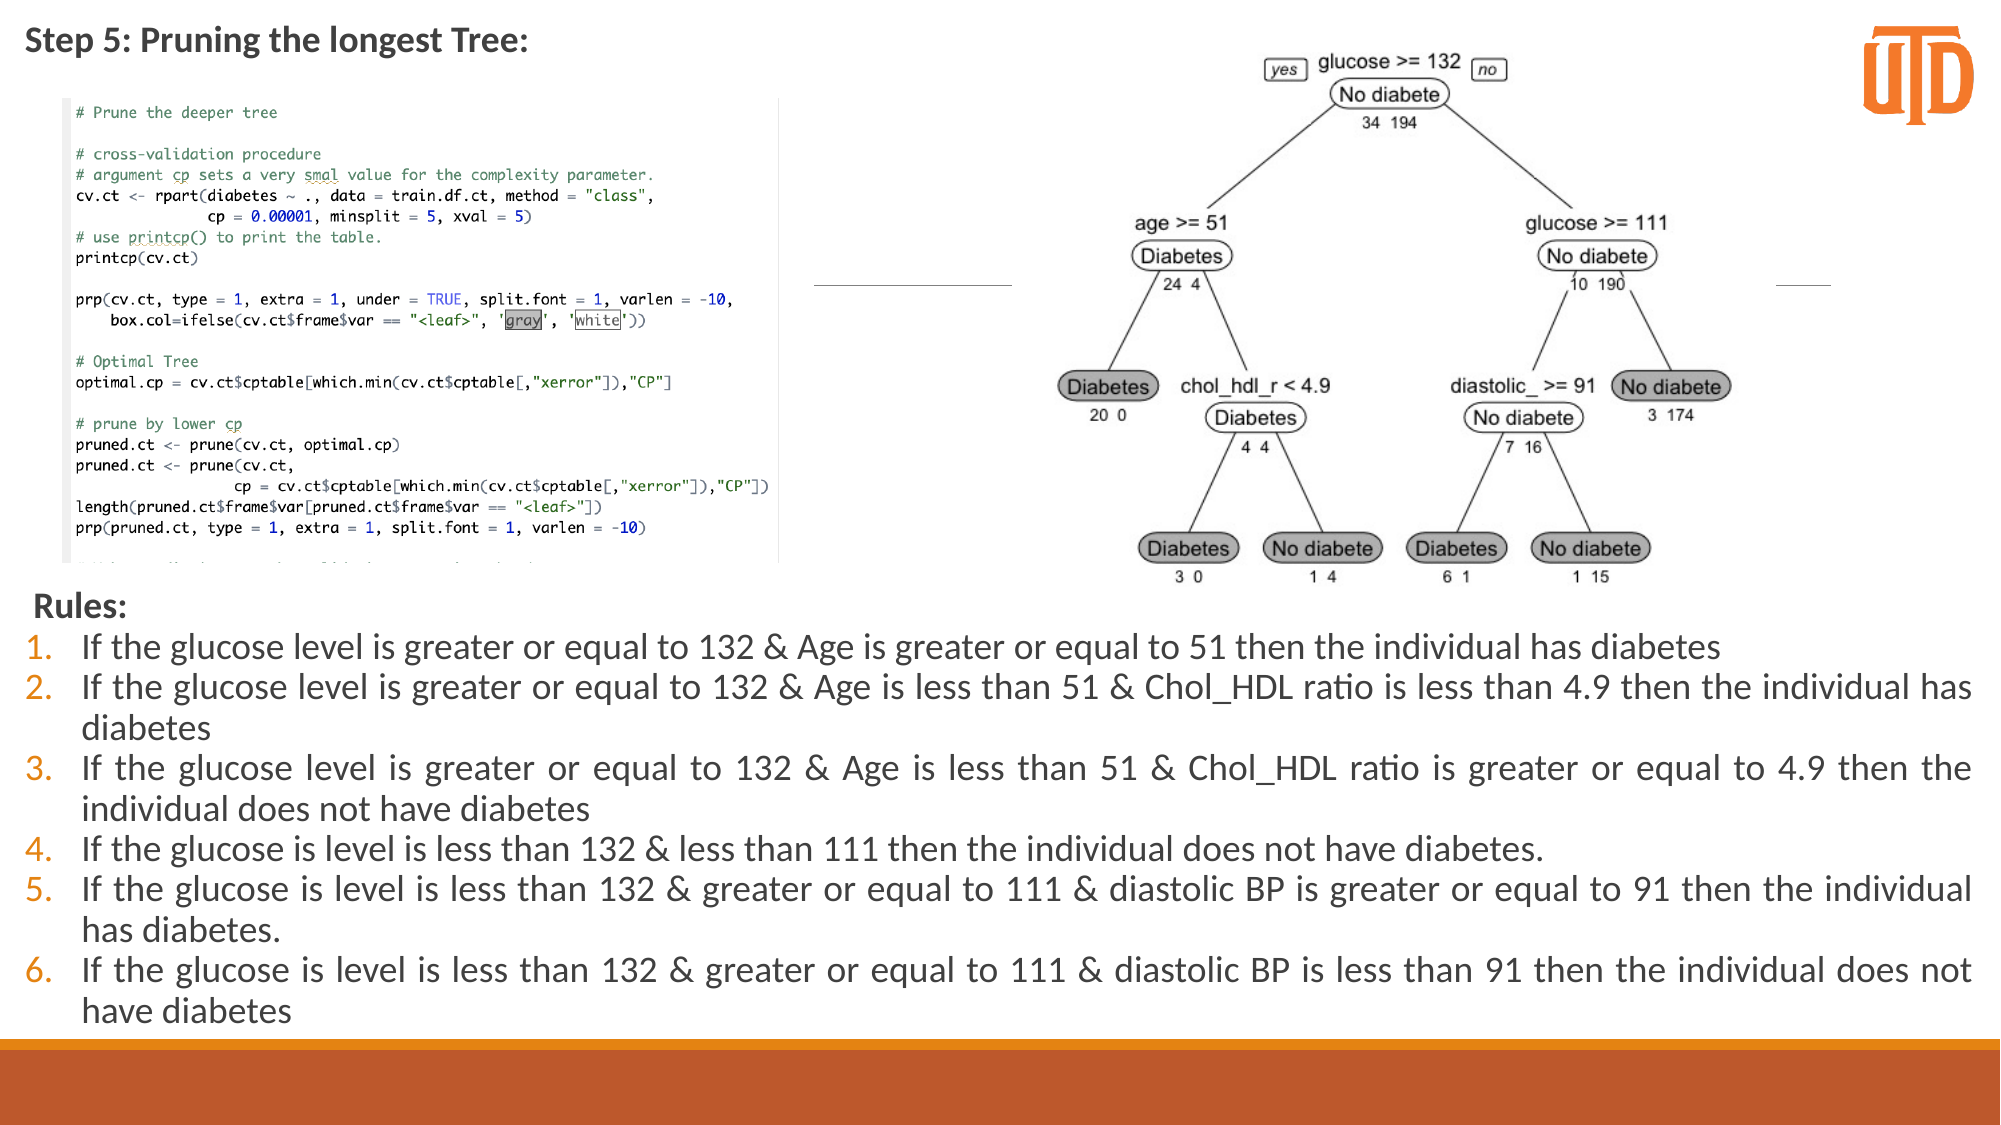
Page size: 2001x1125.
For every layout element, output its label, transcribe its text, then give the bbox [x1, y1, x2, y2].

picture [1012, 0, 1776, 633]
picture [1829, 0, 2000, 163]
picture [61, 98, 814, 563]
list Step 5: Pruning the longest Tree: Rules: If the glucose level is greater or equal to 132 & Age is greater or equal to 51 then the individual has diabetes If the glucose level is greater or equal to 132 & Age is less than 51 & Chol_HDL ratio is less than 4.9 then the individual has diabetes If the glucose level is greater or equal to 132 & Age is less than 51 & Chol_HDL ratio is greater or equal to 4.9 then the individual does not have diabetes If the glucose is level is less than 132 & less than 111 then the individual does not have diabetes. If the glucose is level is less than 132 & greater or equal to 111 & diastolic BP is greater or equal to 91 then the individual has diabetes. If the glucose is level is less than 132 & greater or equal to 111 & diastolic BP is less than 91 then the individual does not have diabetes [24, 12, 1975, 1013]
